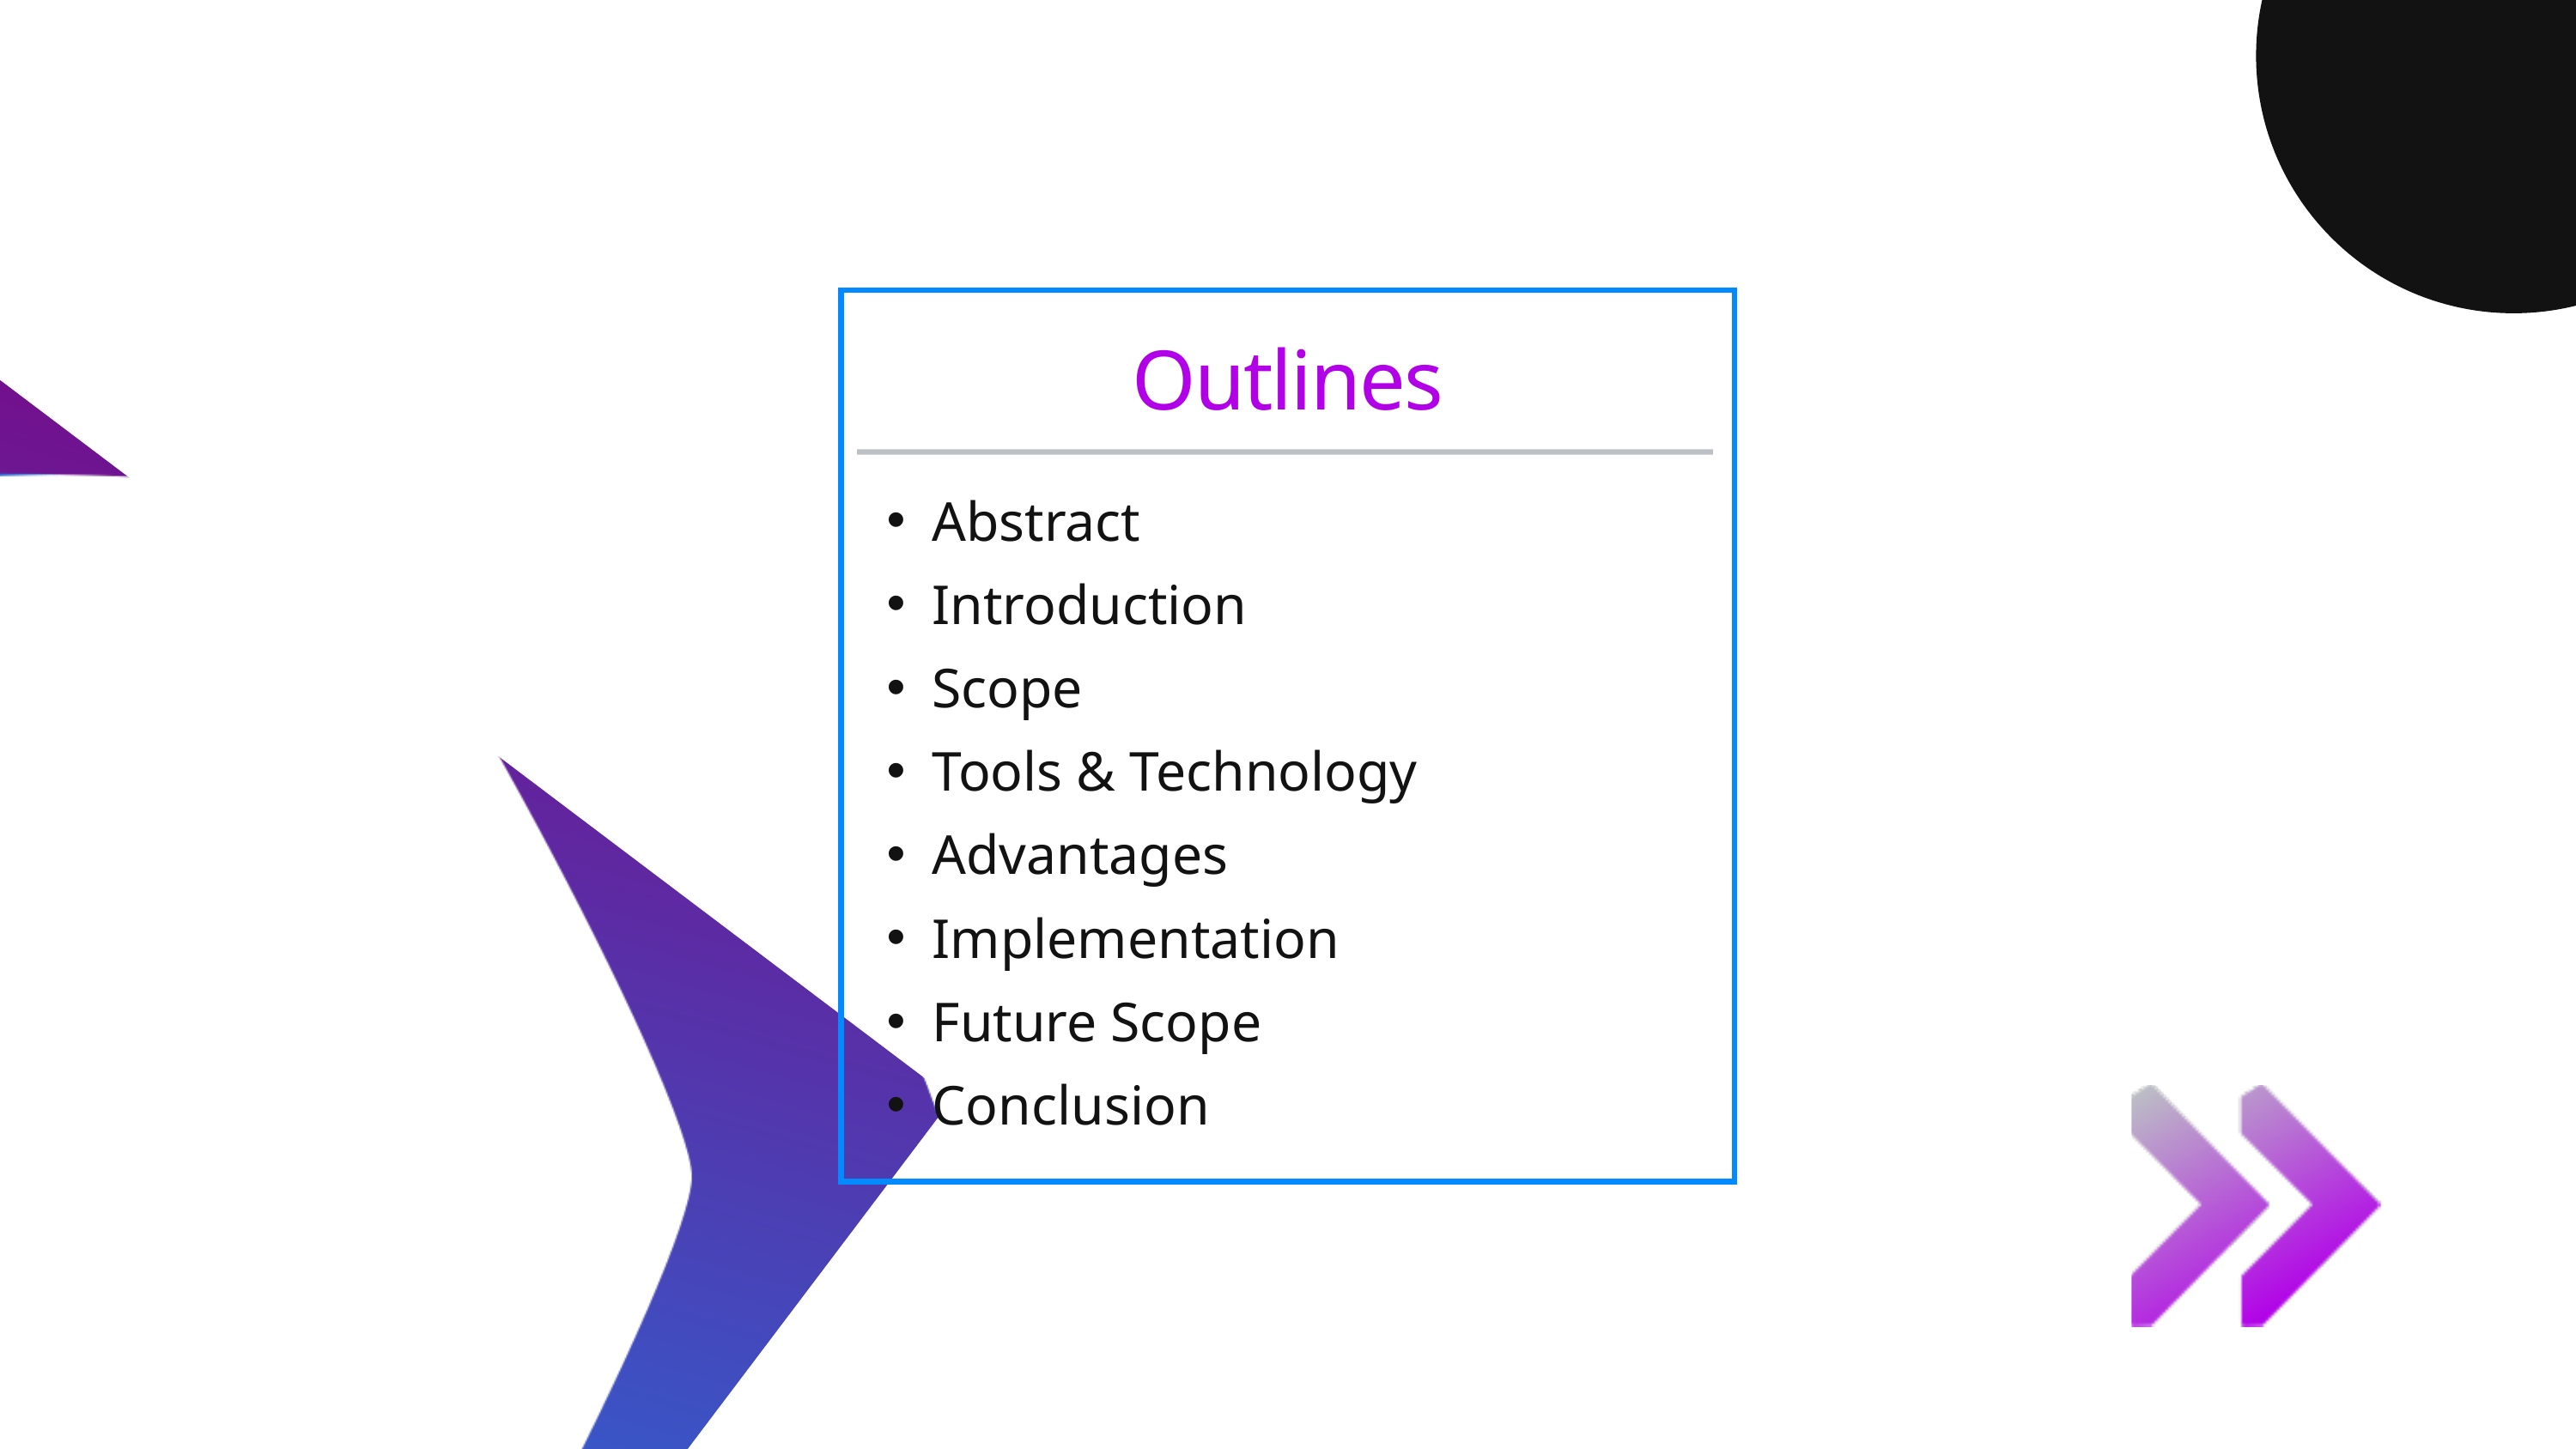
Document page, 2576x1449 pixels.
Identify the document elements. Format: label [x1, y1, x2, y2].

text_box [841, 289, 1735, 1182]
text_box [2131, 1085, 2381, 1327]
text_box [0, 379, 884, 1449]
text_box [2256, 0, 2576, 314]
